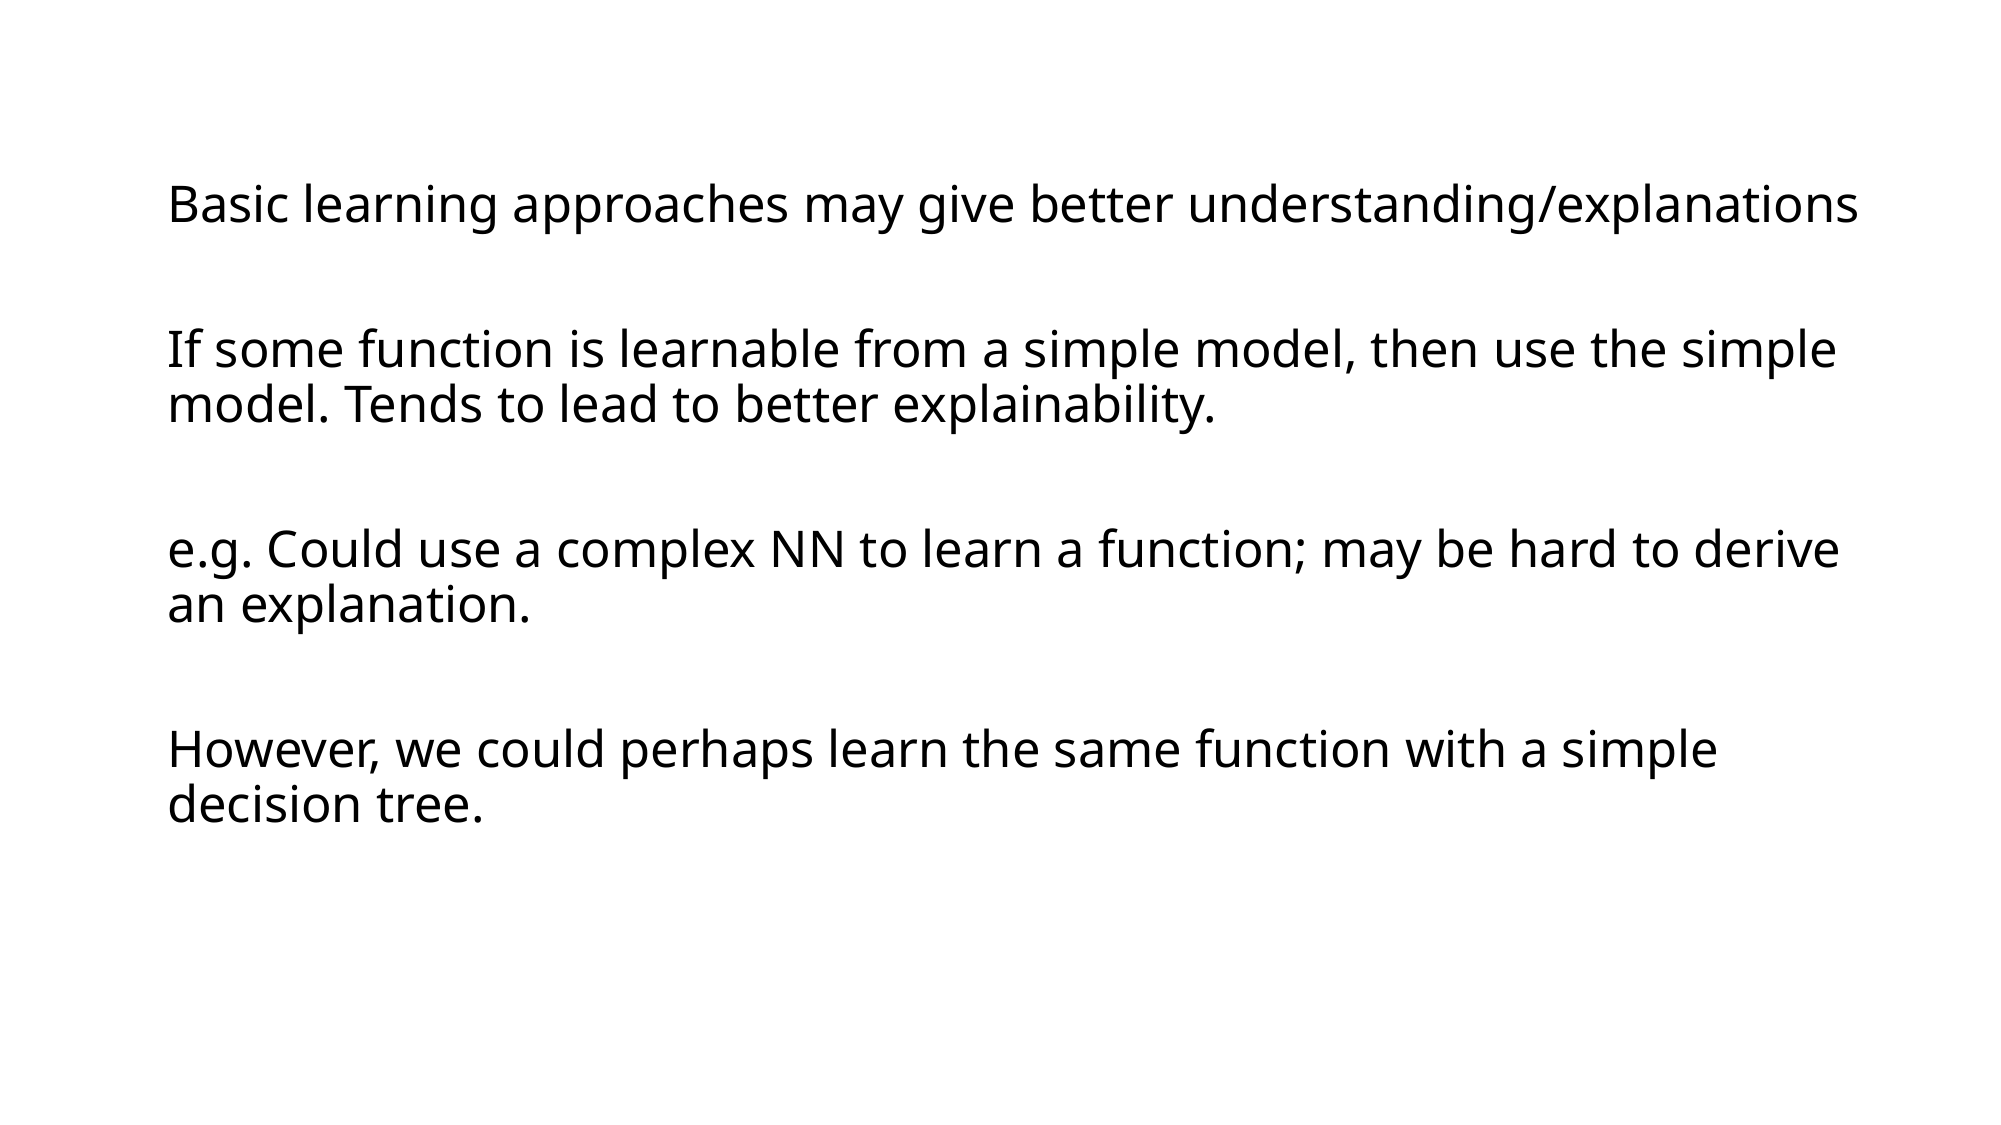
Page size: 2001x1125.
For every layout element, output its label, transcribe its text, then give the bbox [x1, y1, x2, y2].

list Basic learning approaches may give better understanding/explanations If some function is learnable from a simple model, then use the simple model. Tends to lead to better explainability. e.g. Could use a complex NN to learn a function; may be hard to derive an explanation. However, we could perhaps learn the same function with a simple decision tree. [152, 170, 1878, 885]
